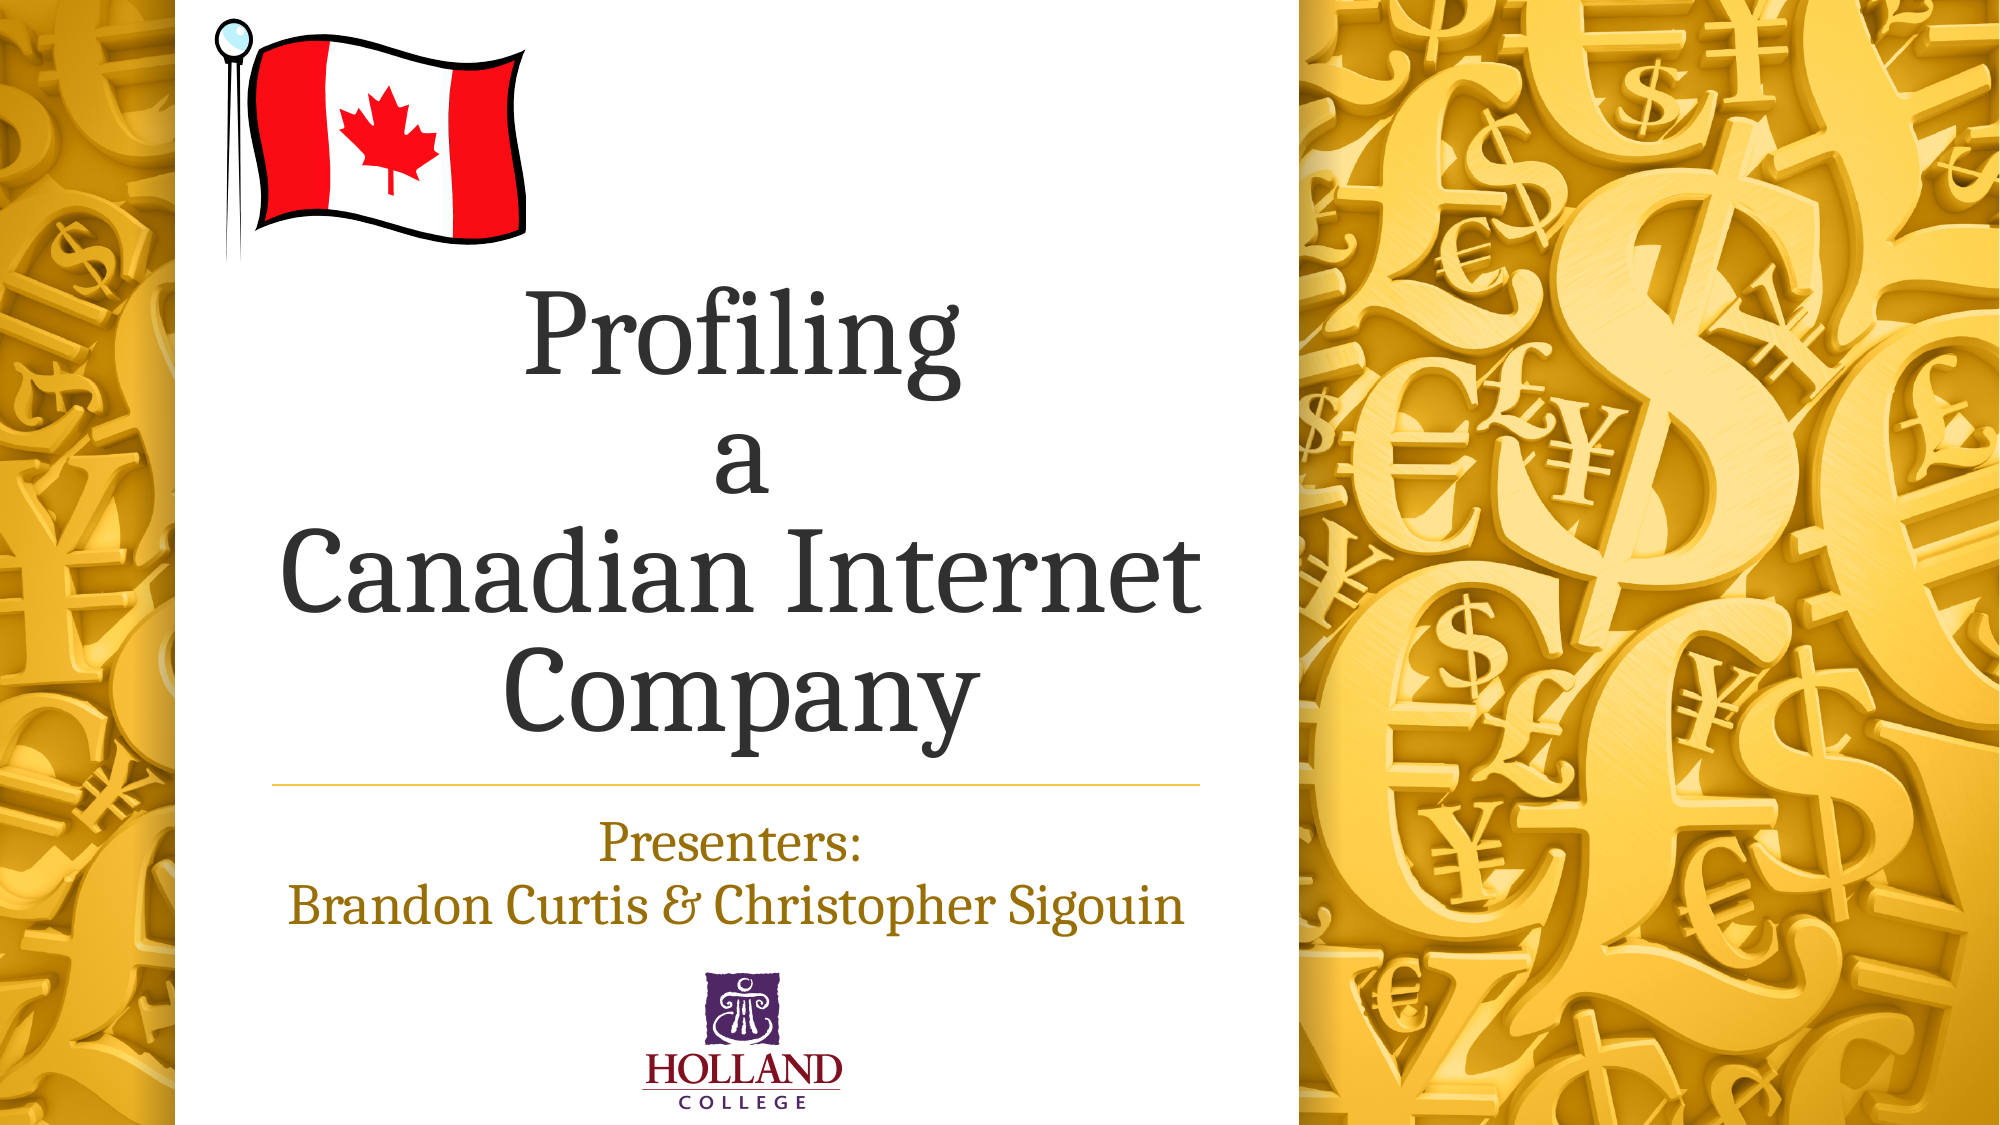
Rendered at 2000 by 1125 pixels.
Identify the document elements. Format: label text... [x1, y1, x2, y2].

picture [628, 954, 856, 1125]
picture [0, 0, 175, 1125]
picture [1299, 0, 2000, 1125]
picture [214, 18, 526, 263]
title Profiling a Canadian Internet Company [214, 262, 1270, 763]
subtitle Presenters: Brandon Curtis & Christopher Sigouin [249, 803, 1225, 1012]
